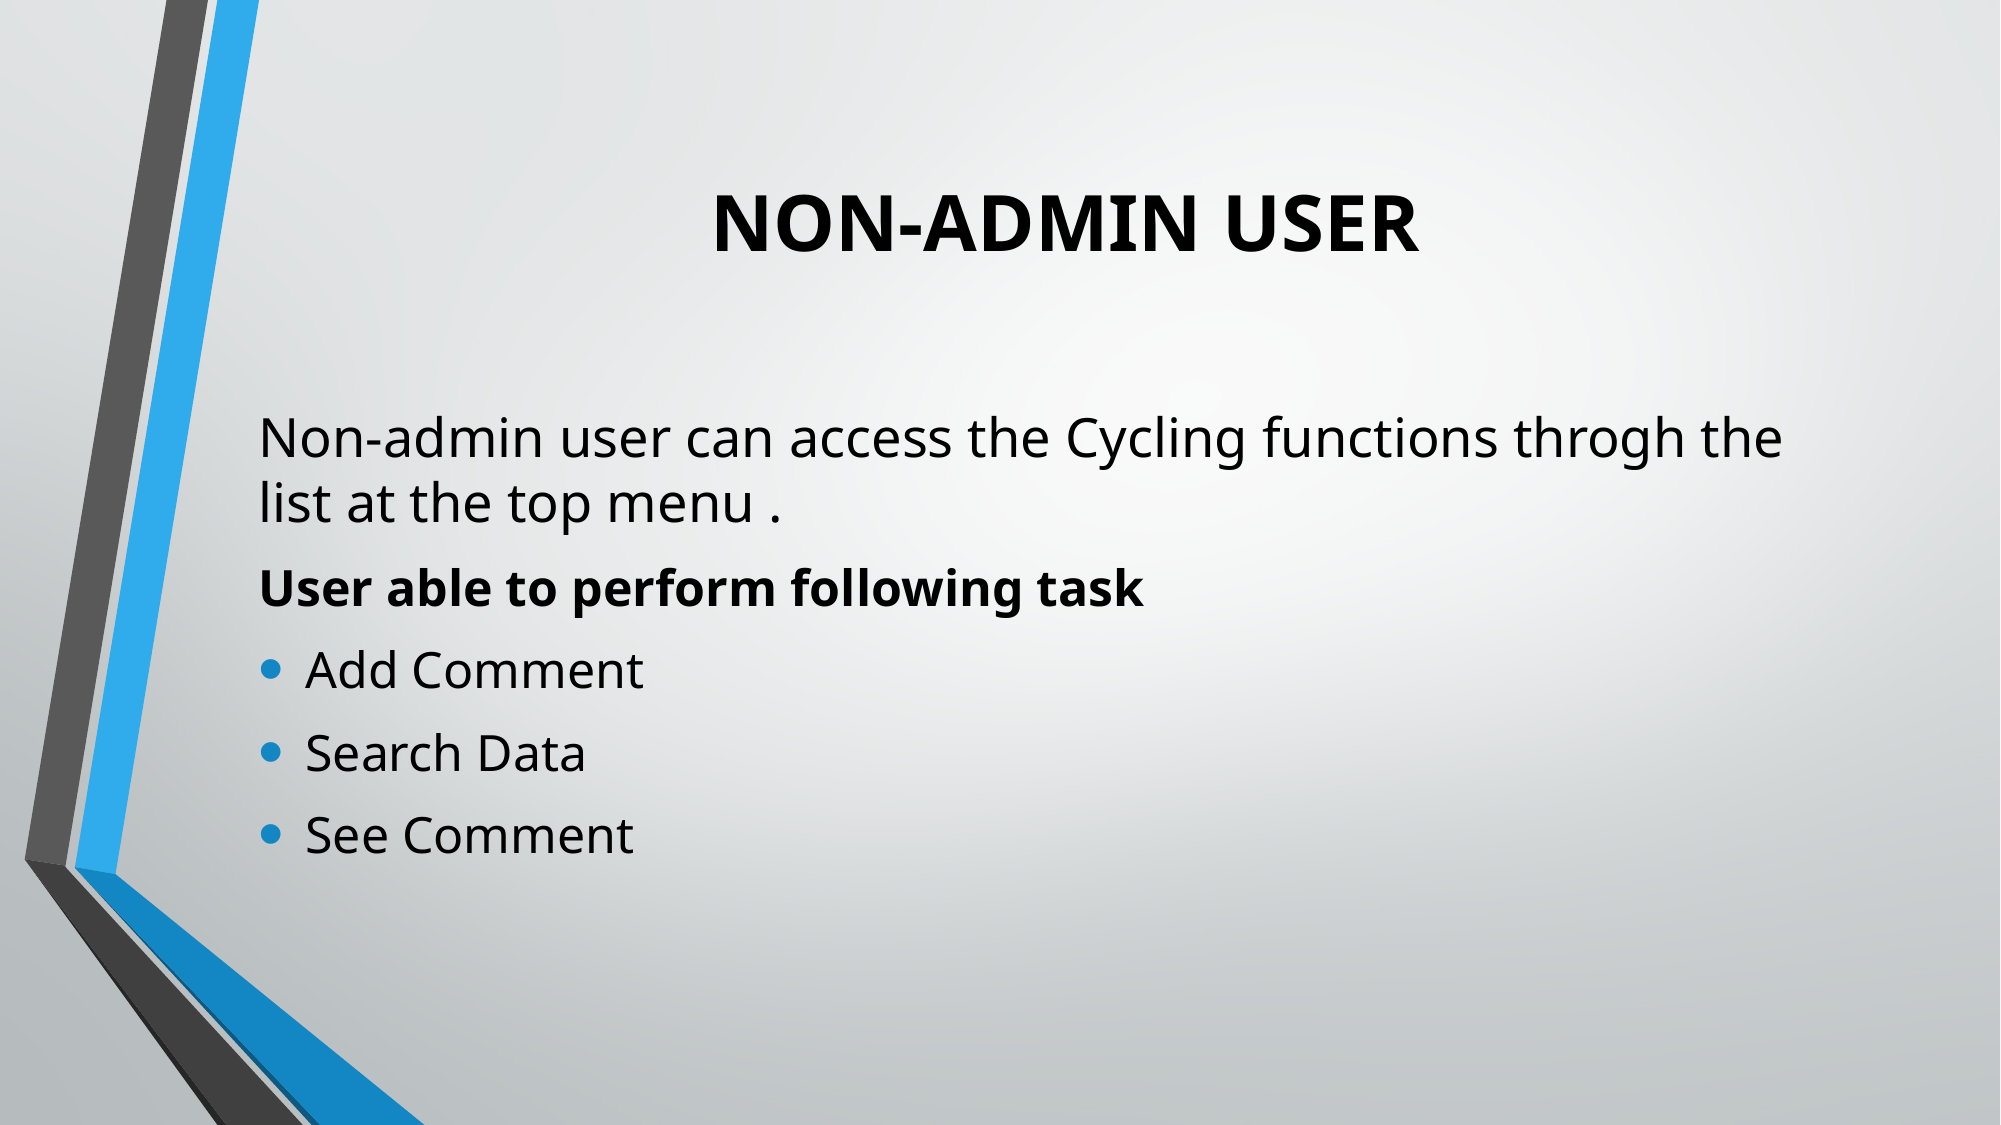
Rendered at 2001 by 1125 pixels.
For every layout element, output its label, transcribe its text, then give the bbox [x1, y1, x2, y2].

list Non-admin user can access the Cycling functions throgh the list at the top menu . User able to perform following task Add Comment Search Data See Comment [243, 316, 1845, 950]
title NON-ADMIN USER [243, 72, 1887, 360]
